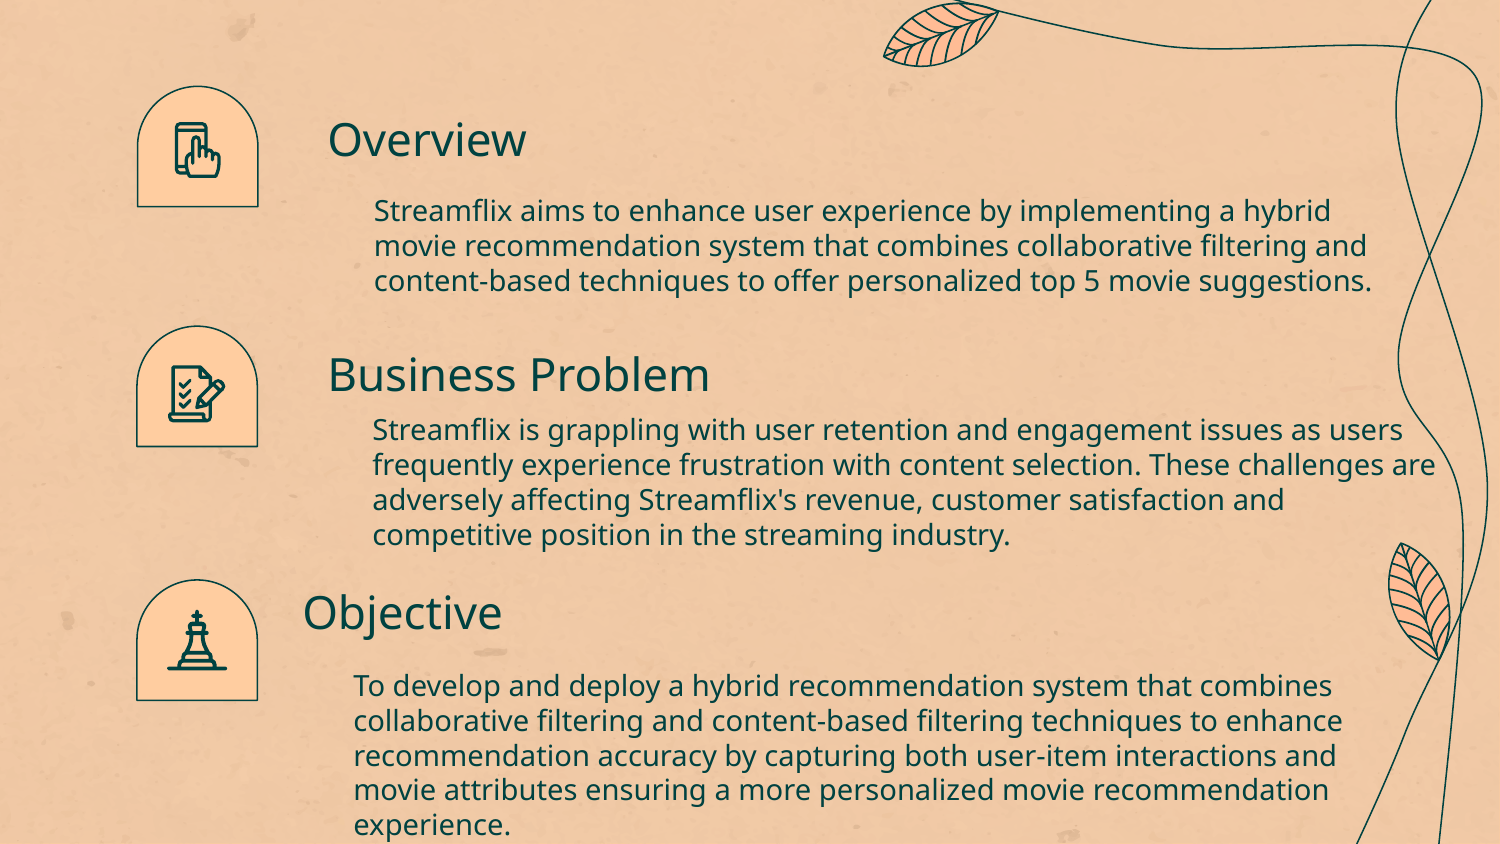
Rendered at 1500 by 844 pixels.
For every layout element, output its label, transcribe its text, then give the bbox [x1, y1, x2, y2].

subtitle To develop and deploy a hybrid recommendation system that combines collaborative filtering and content-based filtering techniques to enhance recommendation accuracy by capturing both user-item interactions and movie attributes ensuring a more personalized movie recommendation experience. [338, 651, 1416, 746]
text_box [136, 326, 258, 447]
subtitle Objective [287, 559, 1271, 654]
text_box [137, 86, 258, 207]
text_box [174, 122, 221, 178]
subtitle Overview [312, 86, 1296, 177]
subtitle Streamflix is grappling with user retention and engagement issues as users frequently experience frustration with content selection. These challenges are adversely affecting Streamflix's revenue, customer satisfaction and competitive position in the streaming industry. [357, 396, 1460, 491]
text_box [167, 609, 228, 671]
subtitle Streamflix aims to enhance user experience by implementing a hybrid movie recommendation system that combines collaborative filtering and content-based techniques to offer personalized top 5 movie suggestions. [283, 177, 1432, 272]
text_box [167, 365, 227, 423]
subtitle Business Problem [312, 321, 1296, 416]
text_box [136, 579, 258, 701]
